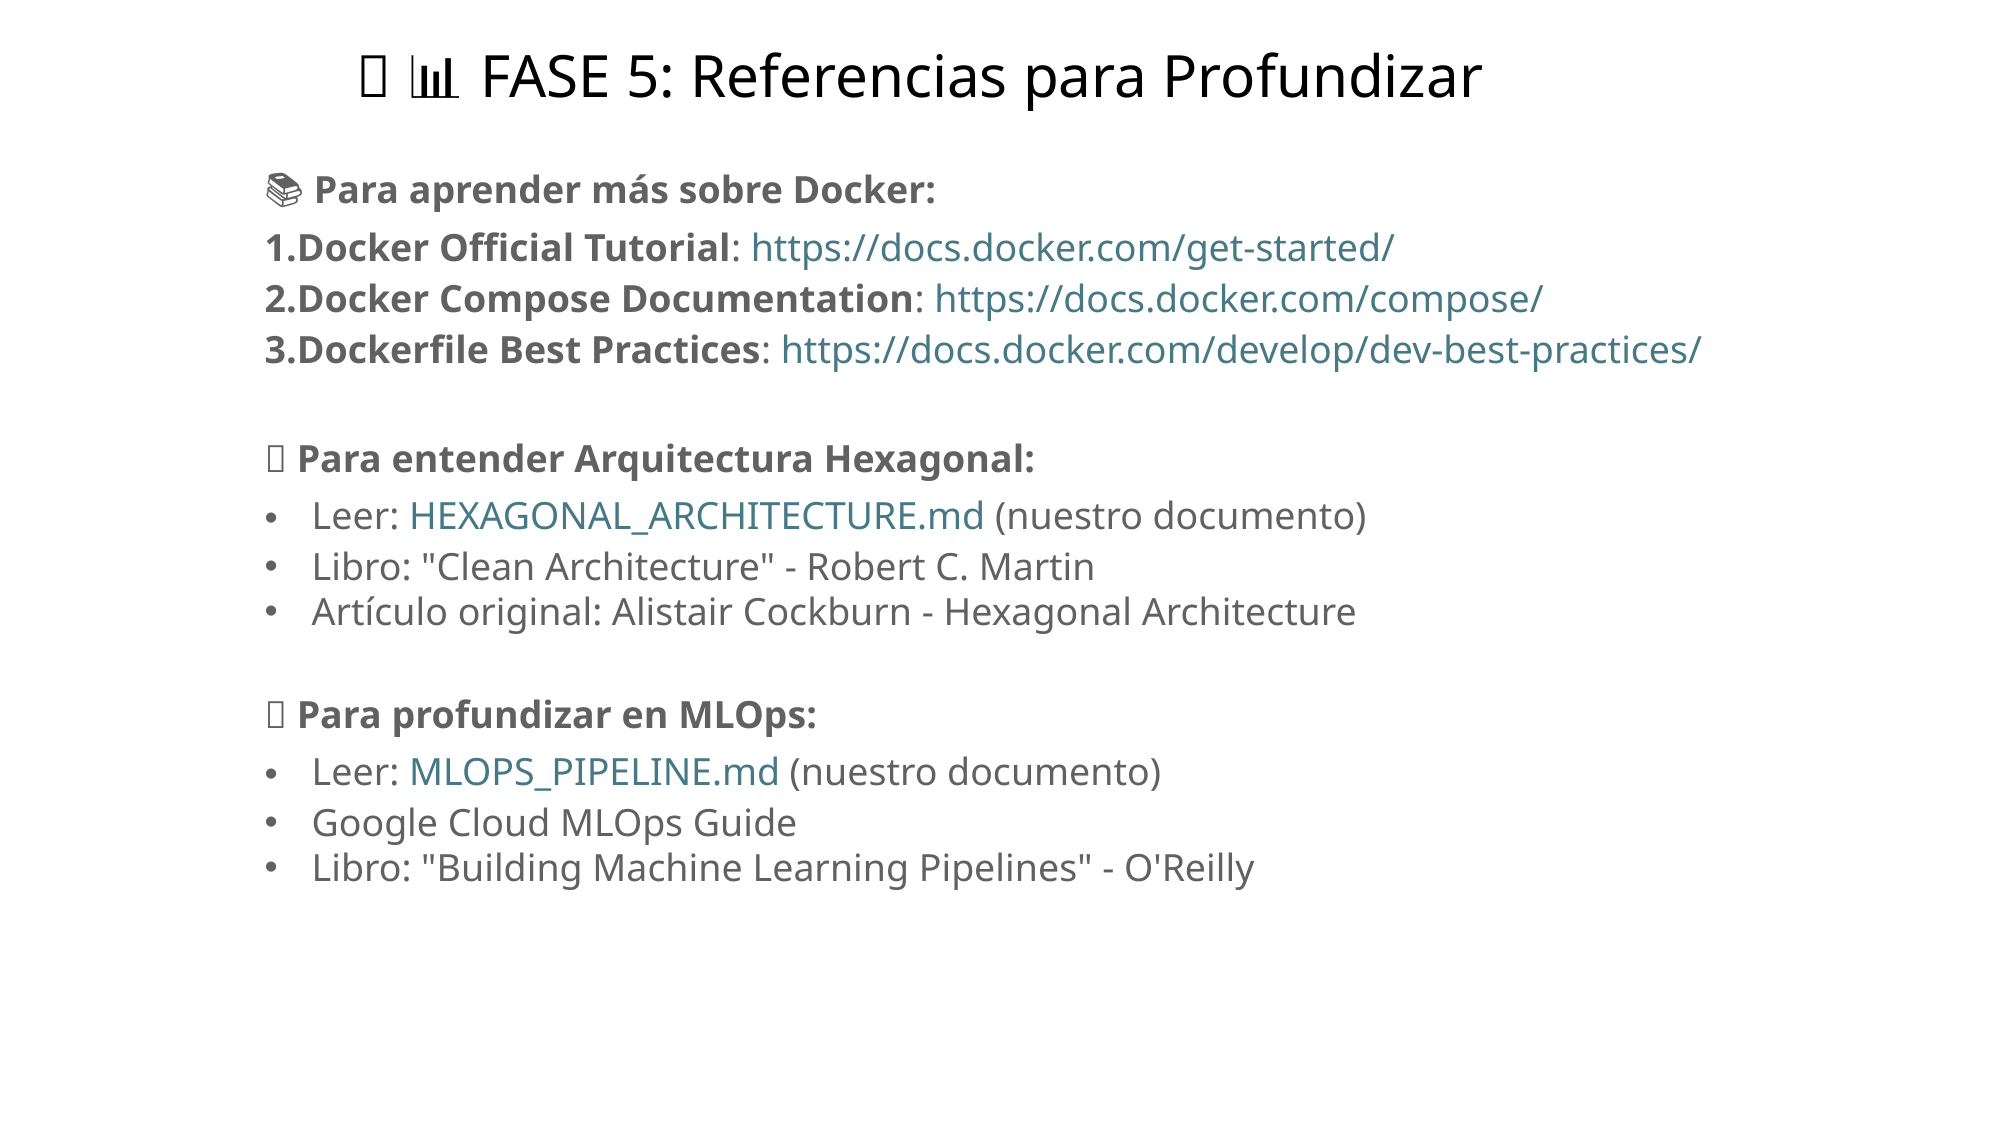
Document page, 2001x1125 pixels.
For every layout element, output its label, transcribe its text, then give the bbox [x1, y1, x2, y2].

text_box 📚 Para aprender más sobre Docker: Docker Official Tutorial: https://docs.docker.com/get-started/ Docker Compose Documentation: https://docs.docker.com/compose/ Dockerfile Best Practices: https://docs.docker.com/develop/dev-best-practices/ 📖 Para entender Arquitectura Hexagonal: Leer: HEXAGONAL_ARCHITECTURE.md (nuestro documento) Libro: "Clean Architecture" - Robert C. Martin Artículo original: Alistair Cockburn - Hexagonal Architecture 🚀 Para profundizar en MLOps: Leer: MLOPS_PIPELINE.md (nuestro documento) Google Cloud MLOps Guide Libro: "Building Machine Learning Pipelines" - O'Reilly [249, 159, 1750, 897]
title ✅ 📊 FASE 5: Referencias para Profundizar [169, 24, 1670, 150]
